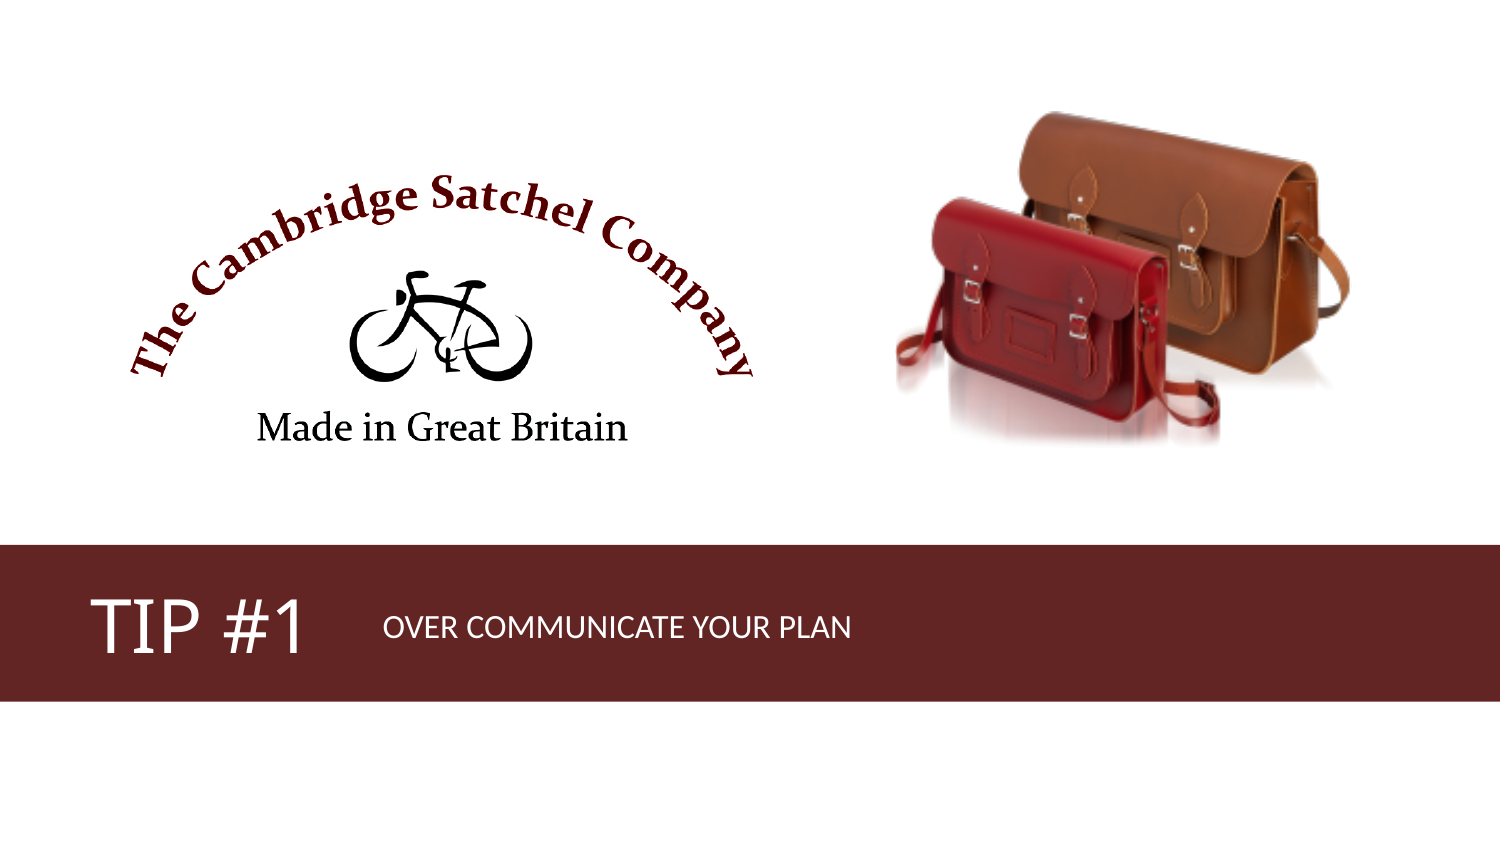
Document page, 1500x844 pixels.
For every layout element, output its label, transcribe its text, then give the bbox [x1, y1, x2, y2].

subtitle OVER COMMUNICATE YOUR PLAN [369, 596, 1416, 653]
picture [894, 107, 1355, 453]
list TIP #1 [35, 536, 369, 711]
picture [122, 160, 763, 452]
